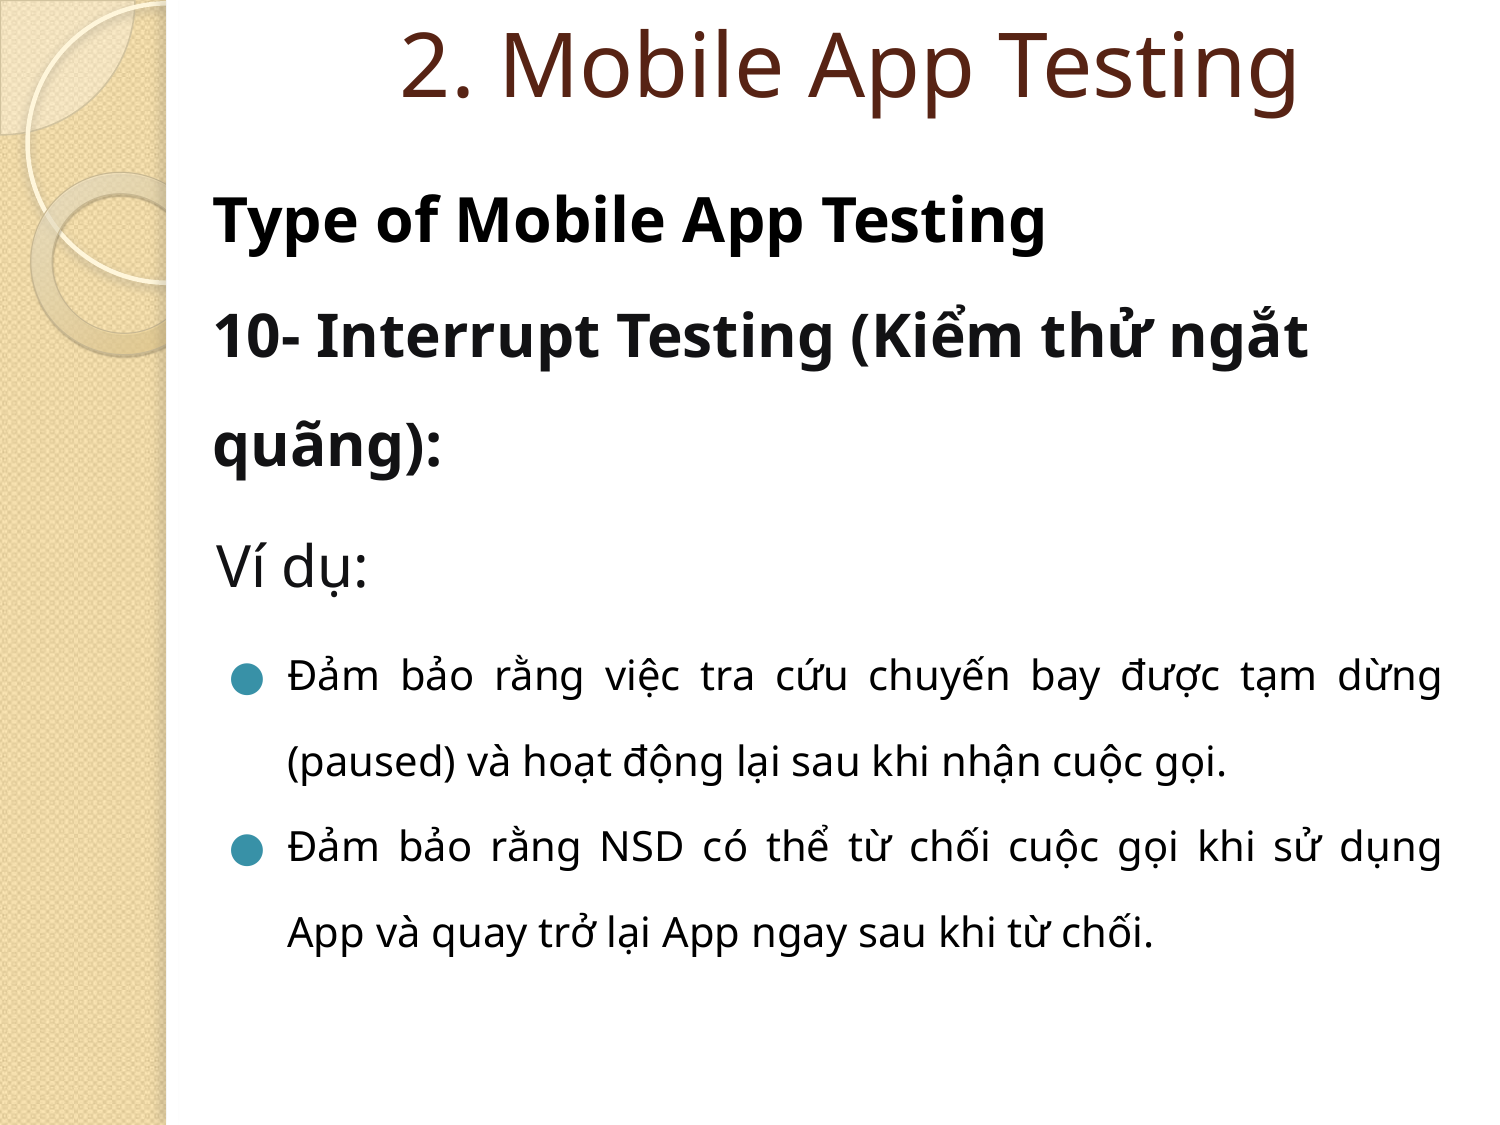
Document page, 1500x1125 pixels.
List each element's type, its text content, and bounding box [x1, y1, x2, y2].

list Type of Mobile App Testing 10- Interrupt Testing (Kiểm thử ngắt quãng): Ví dụ: Đảm bảo rằng việc tra cứu chuyến bay được tạm dừng (paused) và hoạt động lại sau khi nhận cuộc gọi. Đảm bảo rằng NSD có thể từ chối cuộc gọi khi sử dụng App và quay trở lại App ngay sau khi từ chối. [197, 157, 1463, 1021]
text_box 2. Mobile App Testing [149, 0, 1500, 157]
picture [0, 15, 166, 1125]
